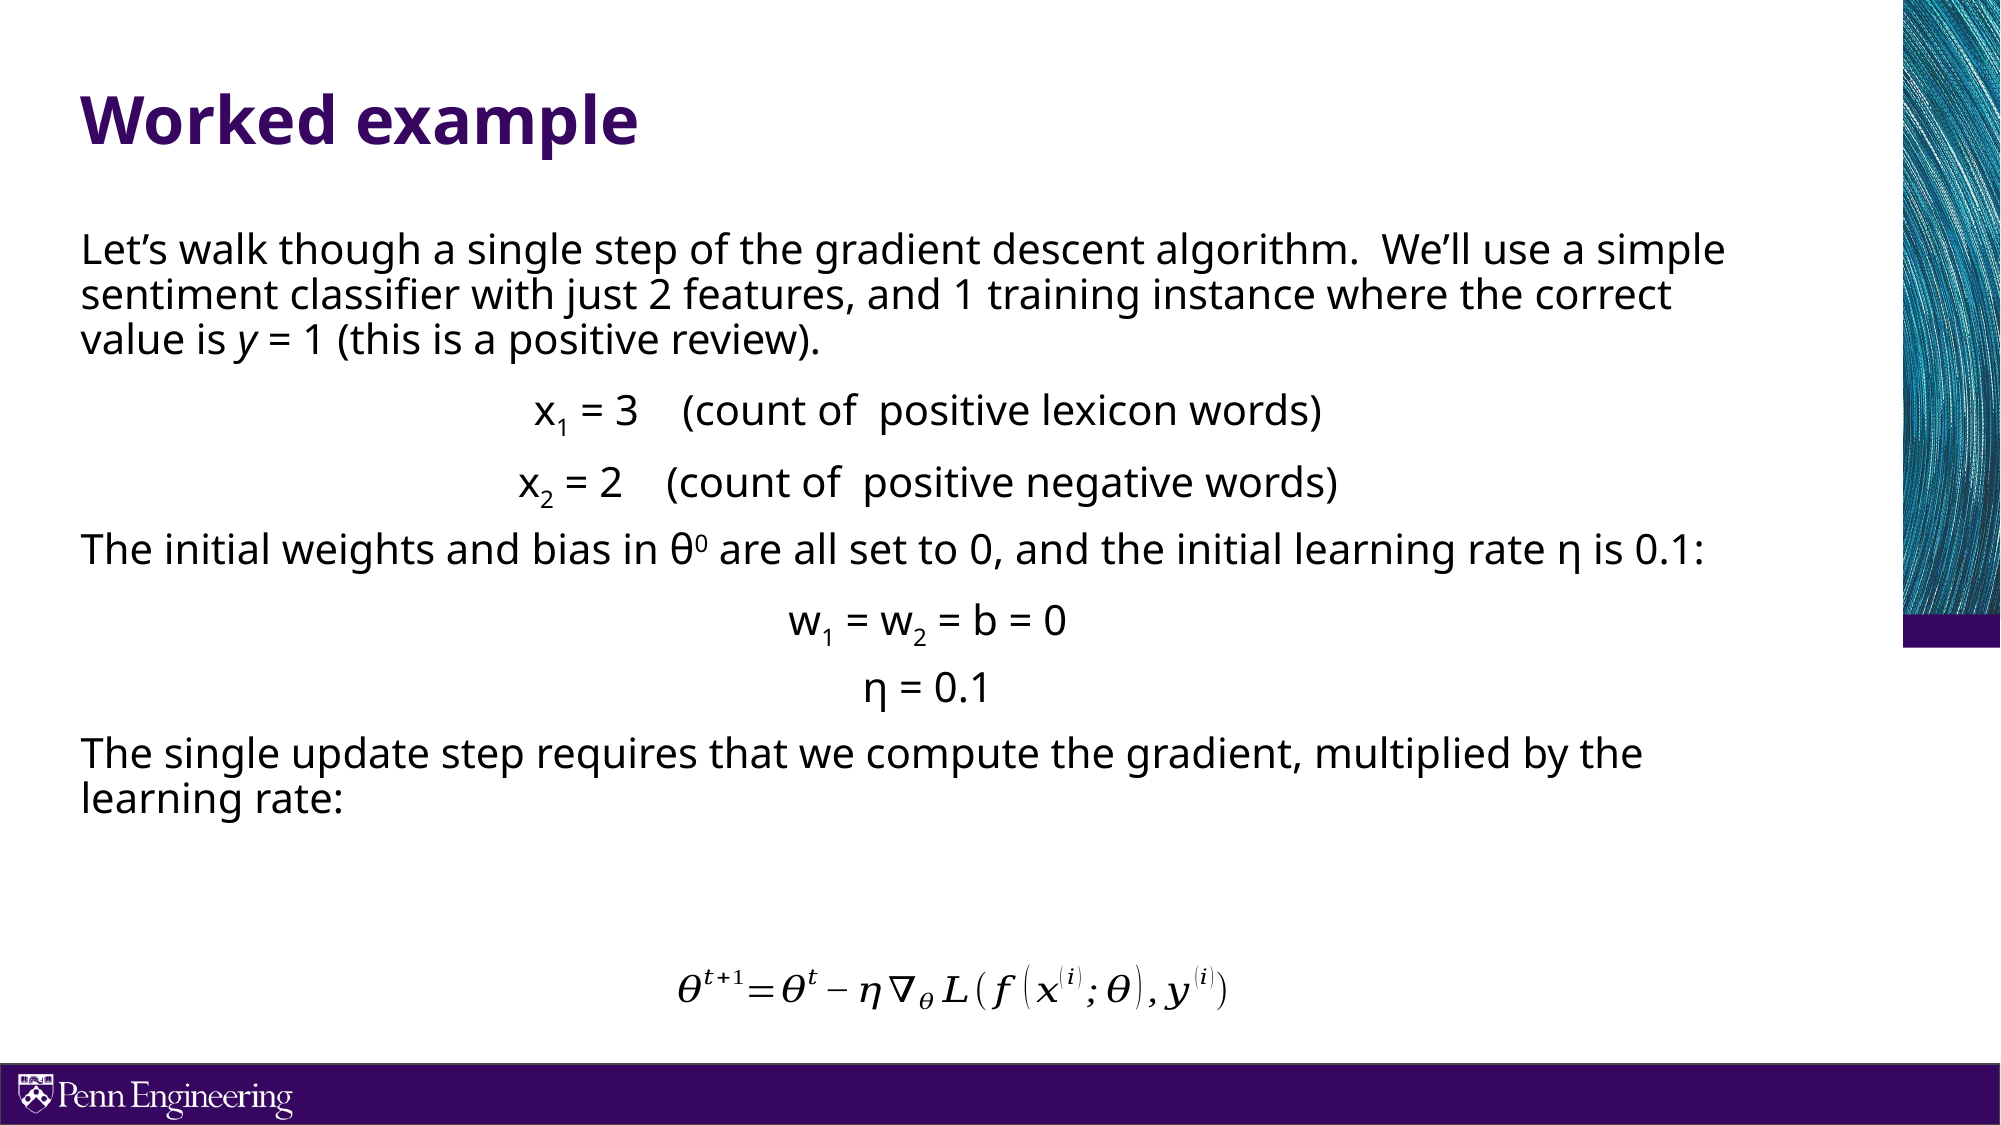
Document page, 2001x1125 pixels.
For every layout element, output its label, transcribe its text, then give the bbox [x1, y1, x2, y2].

picture [1989, 0, 2001, 13]
picture [1903, 523, 1914, 546]
picture [1906, 362, 1912, 370]
picture [1903, 341, 1915, 350]
picture [1916, 342, 1921, 352]
picture [1913, 321, 1917, 333]
picture [1903, 310, 1915, 339]
picture [1908, 277, 1920, 293]
picture [8, 1066, 301, 1123]
picture [1962, 39, 1970, 47]
title Worked example [65, 59, 1863, 187]
picture [1949, 13, 1955, 20]
list Let’s walk though a single step of the gradient descent algorithm. We’ll use a simple sentiment classifier with just 2 features, and 1 training instance where the correct value is y = 1 (this is a positive review). x1 = 3 (count of positive lexicon words) x2 = 2 (count of positive negative words) The initial weights and bias in θ0 are all set to 0, and the initial learning rate η is 0.1: w1 = w2 = b = 0 η = 0.1 The single update step requires that we compute the gradient, multiplied by the learning rate: [65, 221, 1791, 1008]
picture [1971, 53, 1979, 64]
picture [1903, 374, 1908, 384]
picture [1903, 0, 2001, 618]
